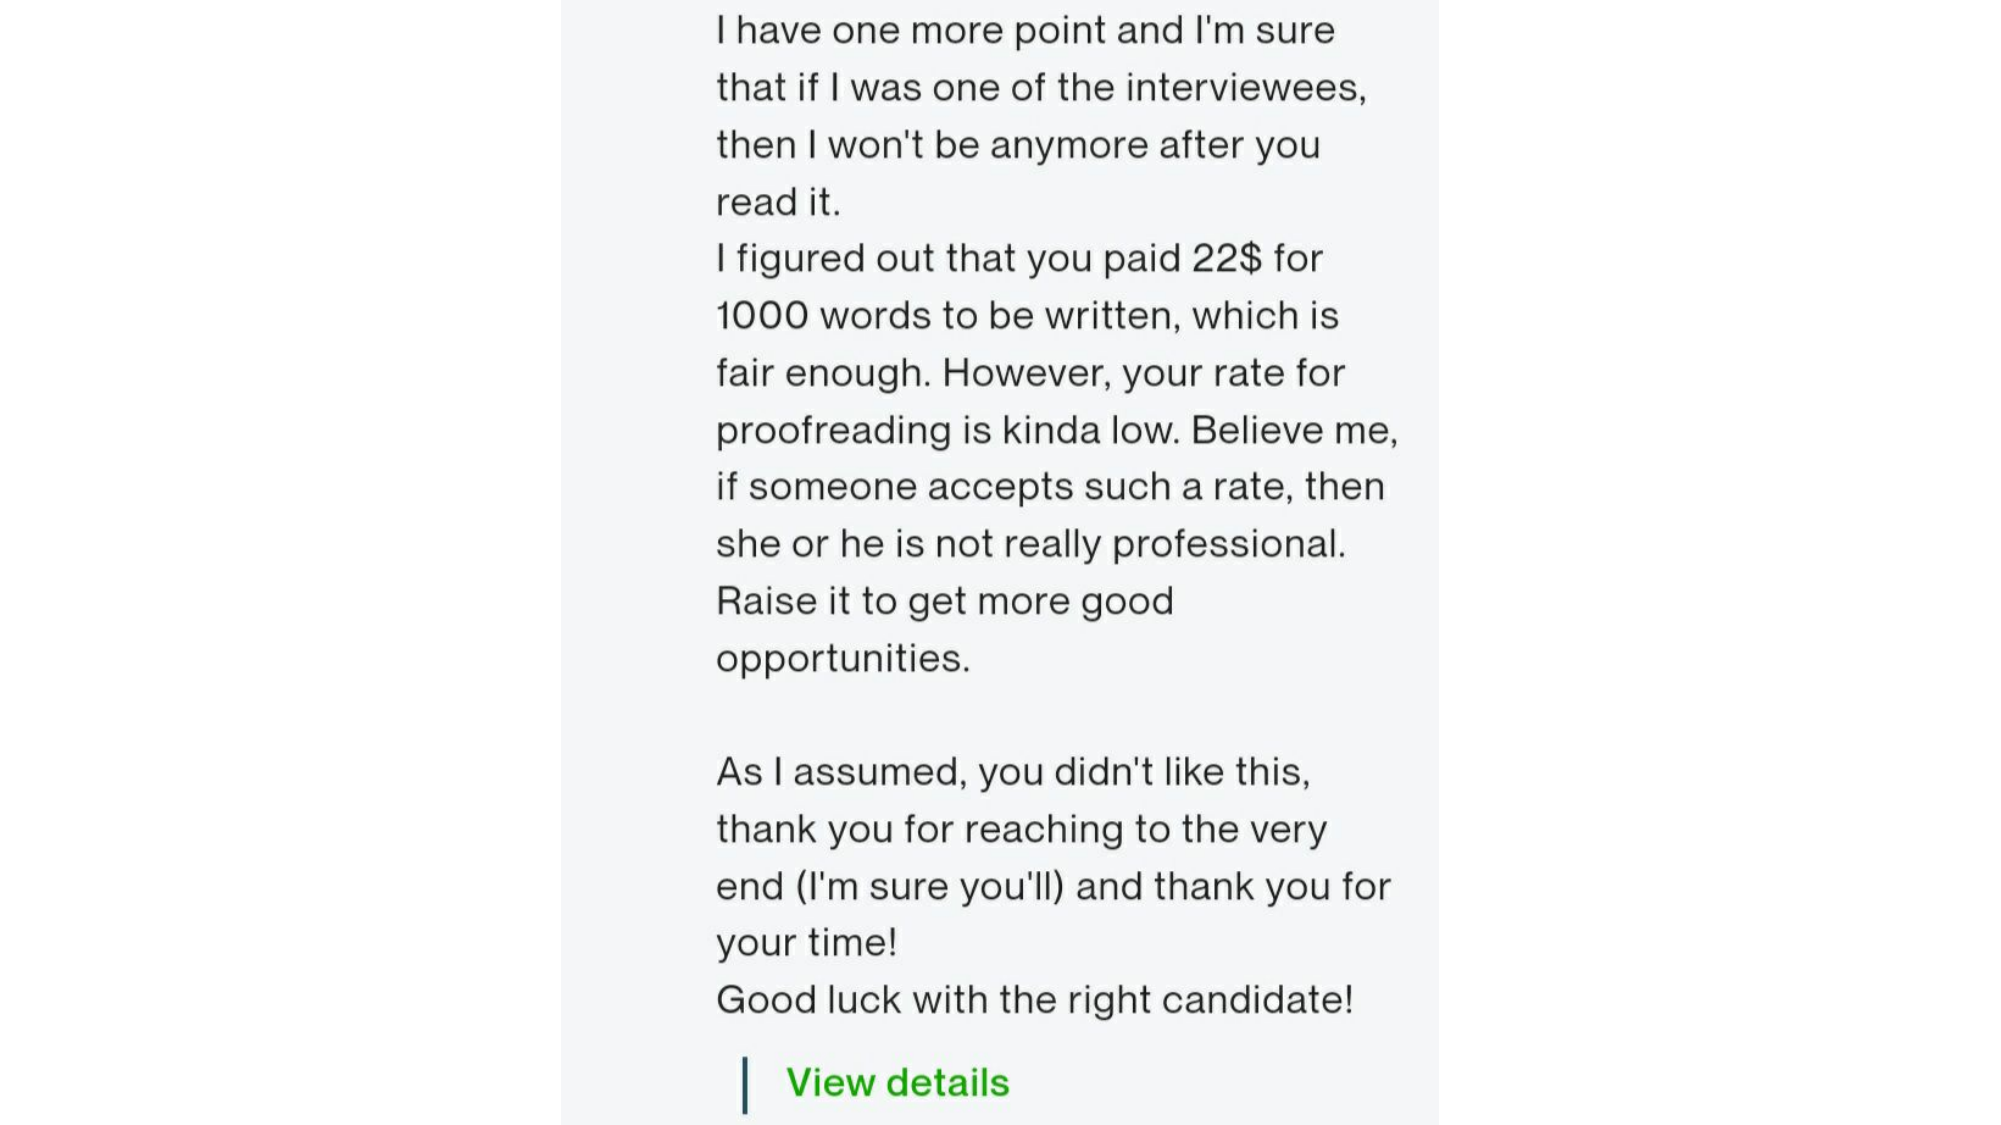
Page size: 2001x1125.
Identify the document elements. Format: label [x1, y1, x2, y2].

picture [561, 0, 1439, 1125]
